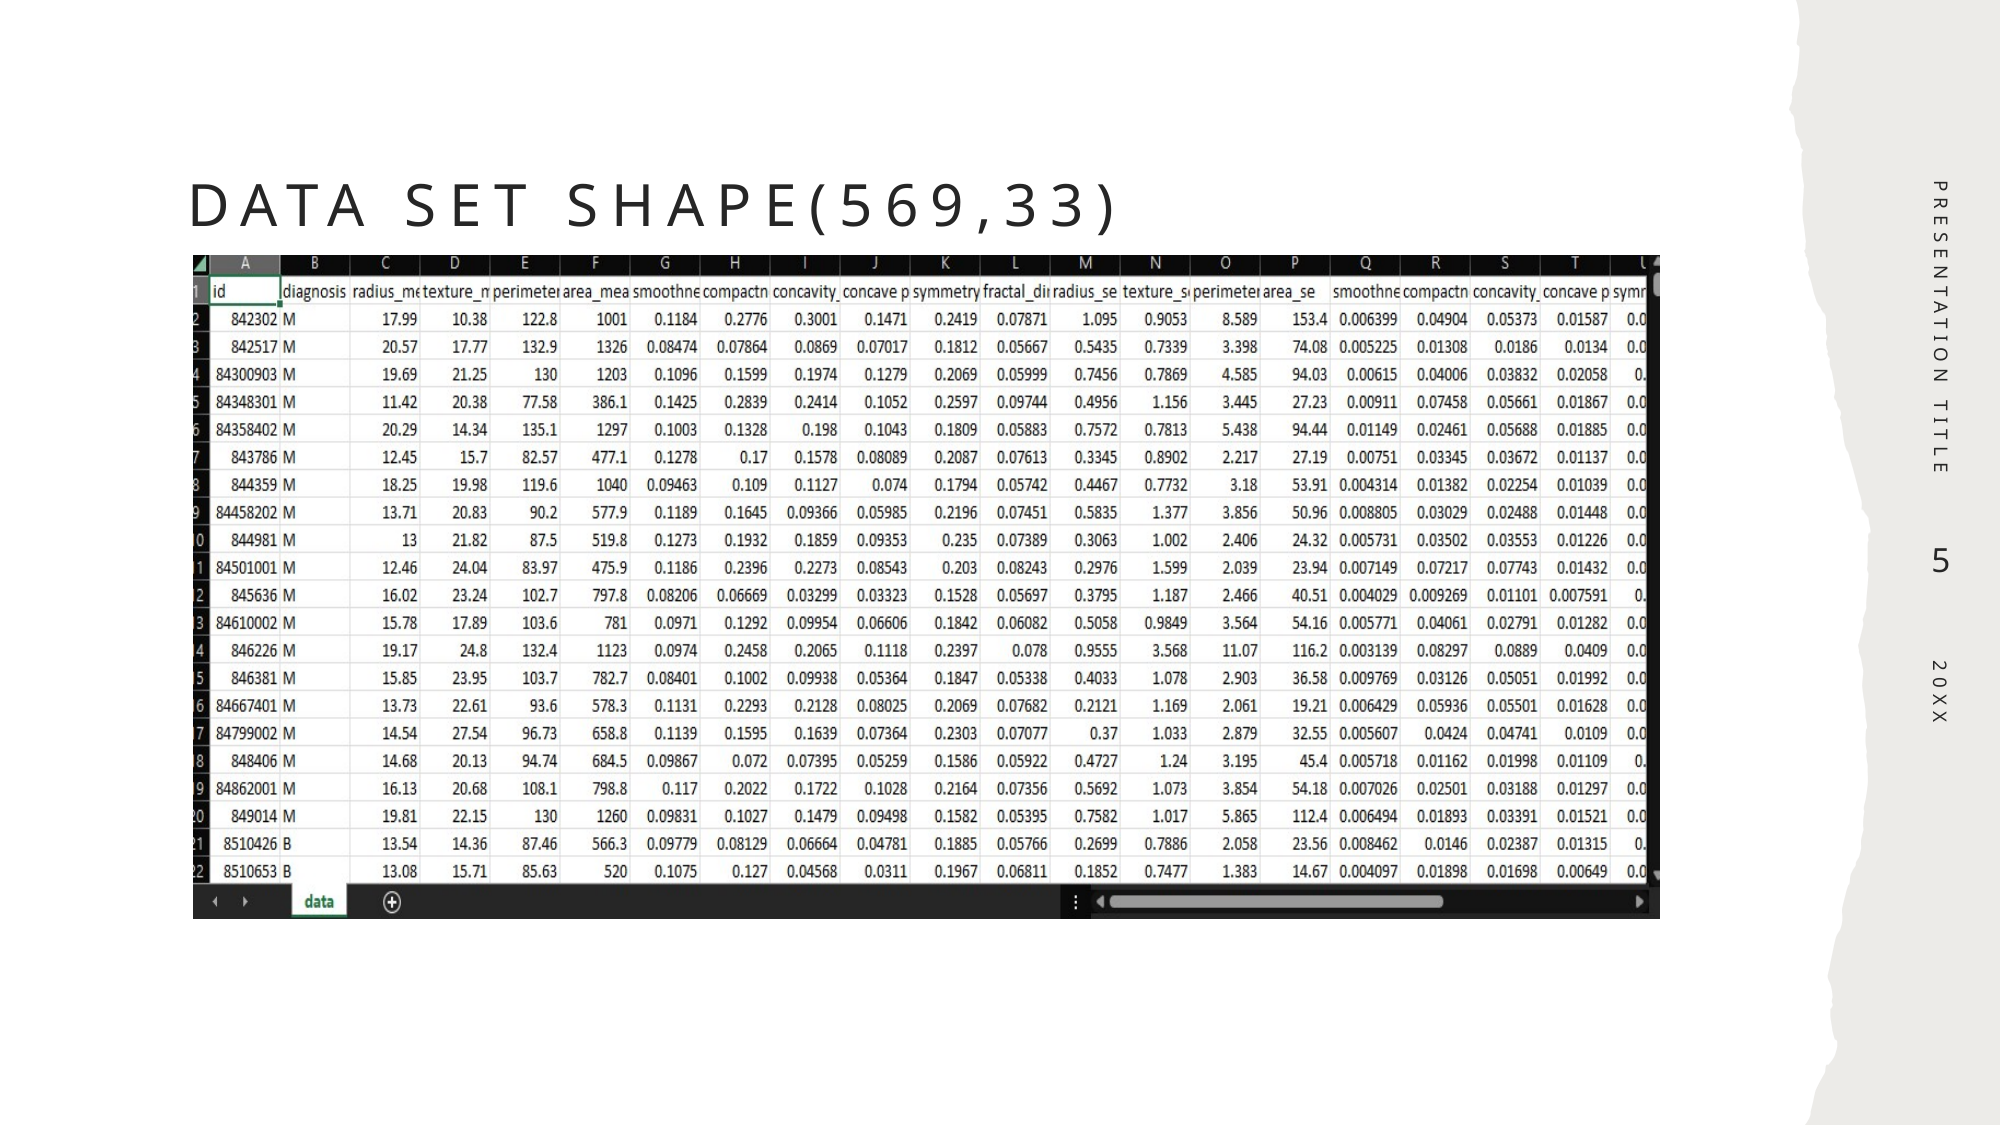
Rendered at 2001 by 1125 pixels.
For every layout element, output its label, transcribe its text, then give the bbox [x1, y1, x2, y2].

footer PRESENTATION TITLE [1911, 33, 1972, 489]
title Data Set shape(569,33) [172, 99, 1732, 300]
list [193, 255, 1660, 919]
picture [1789, 0, 2000, 1125]
slide_number 20XX [1910, 645, 1971, 1080]
slide_number 5 [1896, 514, 1986, 610]
